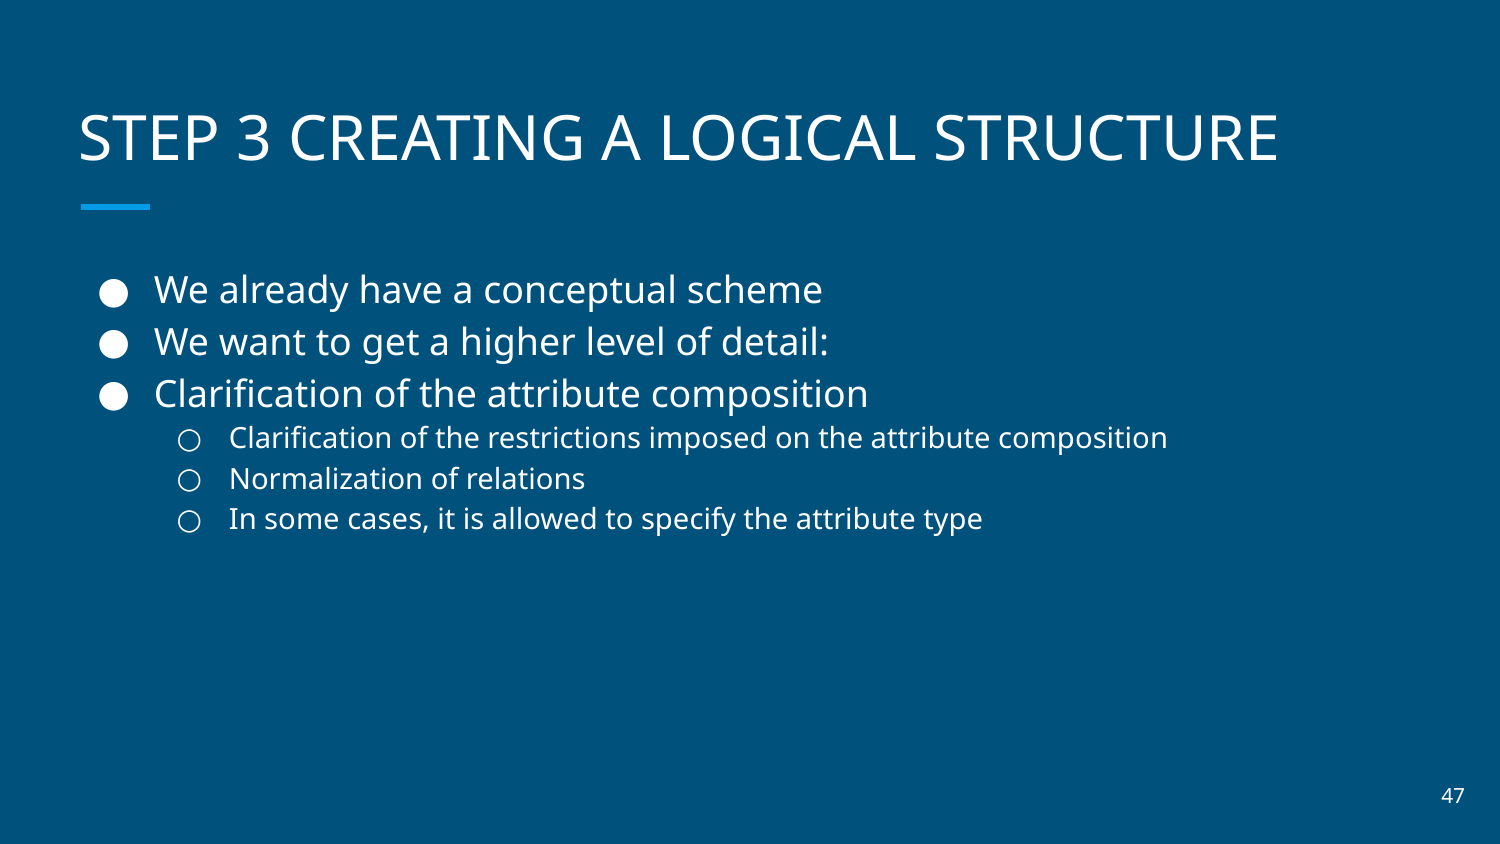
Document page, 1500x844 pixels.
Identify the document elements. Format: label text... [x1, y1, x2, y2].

slide_number ‹#› [1389, 764, 1480, 830]
list We already have a conceptual scheme We want to get a higher level of detail: Clarification of the attribute composition Clarification of the restrictions imposed on the attribute composition Normalization of relations In some cases, it is allowed to specify the attribute type [63, 244, 1437, 750]
title STEP 3 CREATING A LOGICAL STRUCTURE [63, 75, 1437, 188]
